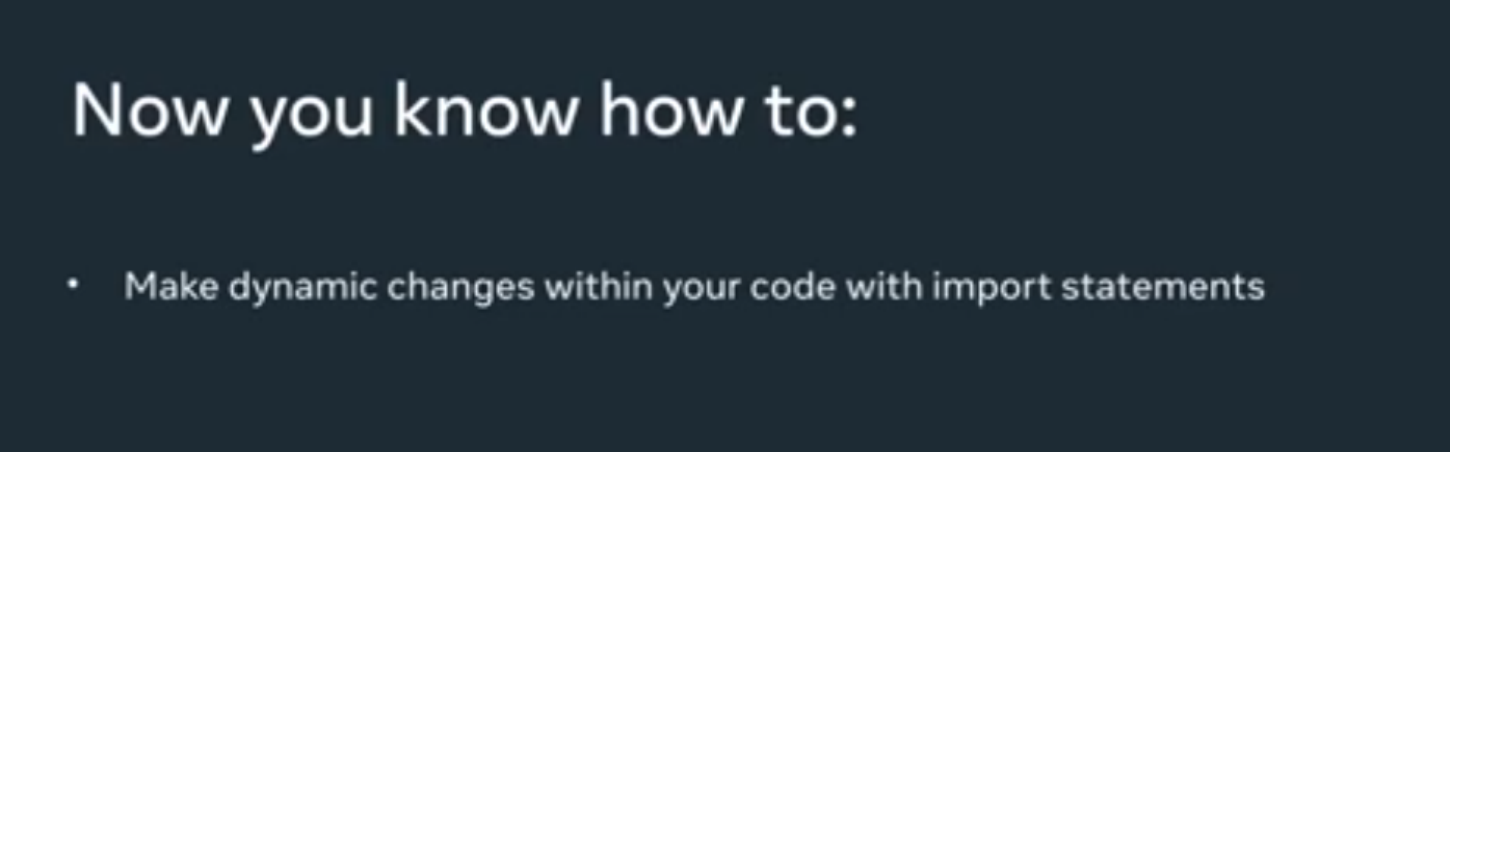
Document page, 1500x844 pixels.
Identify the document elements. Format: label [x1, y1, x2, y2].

picture [0, 0, 1451, 452]
